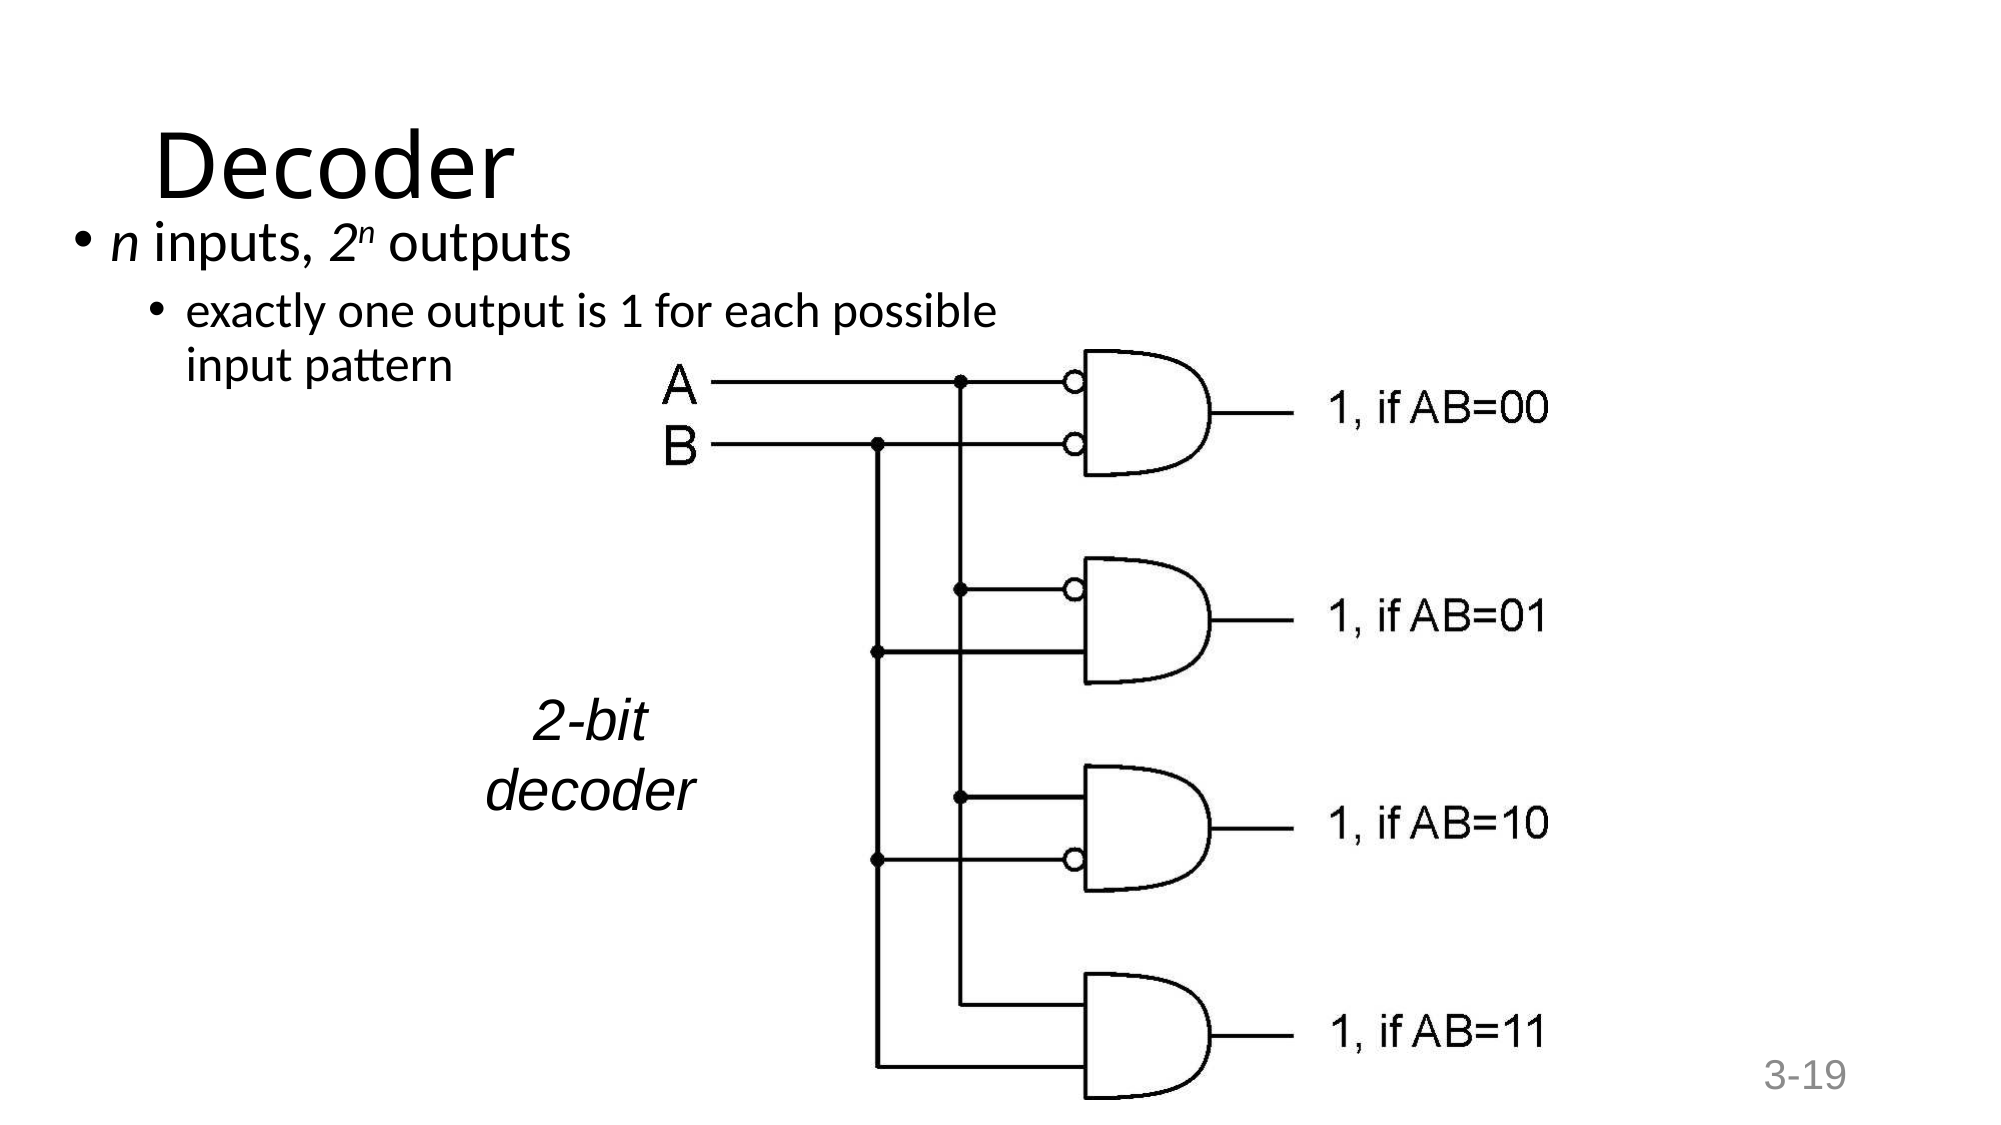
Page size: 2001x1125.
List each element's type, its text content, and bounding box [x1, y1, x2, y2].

title Decoder [137, 59, 1863, 278]
picture [662, 349, 1548, 1100]
list n inputs, 2n outputs exactly one output is 1 for each possible input pattern [58, 203, 1092, 788]
slide_number 3-19 [1412, 1042, 1863, 1103]
text_box 2-bit decoder [470, 674, 662, 830]
